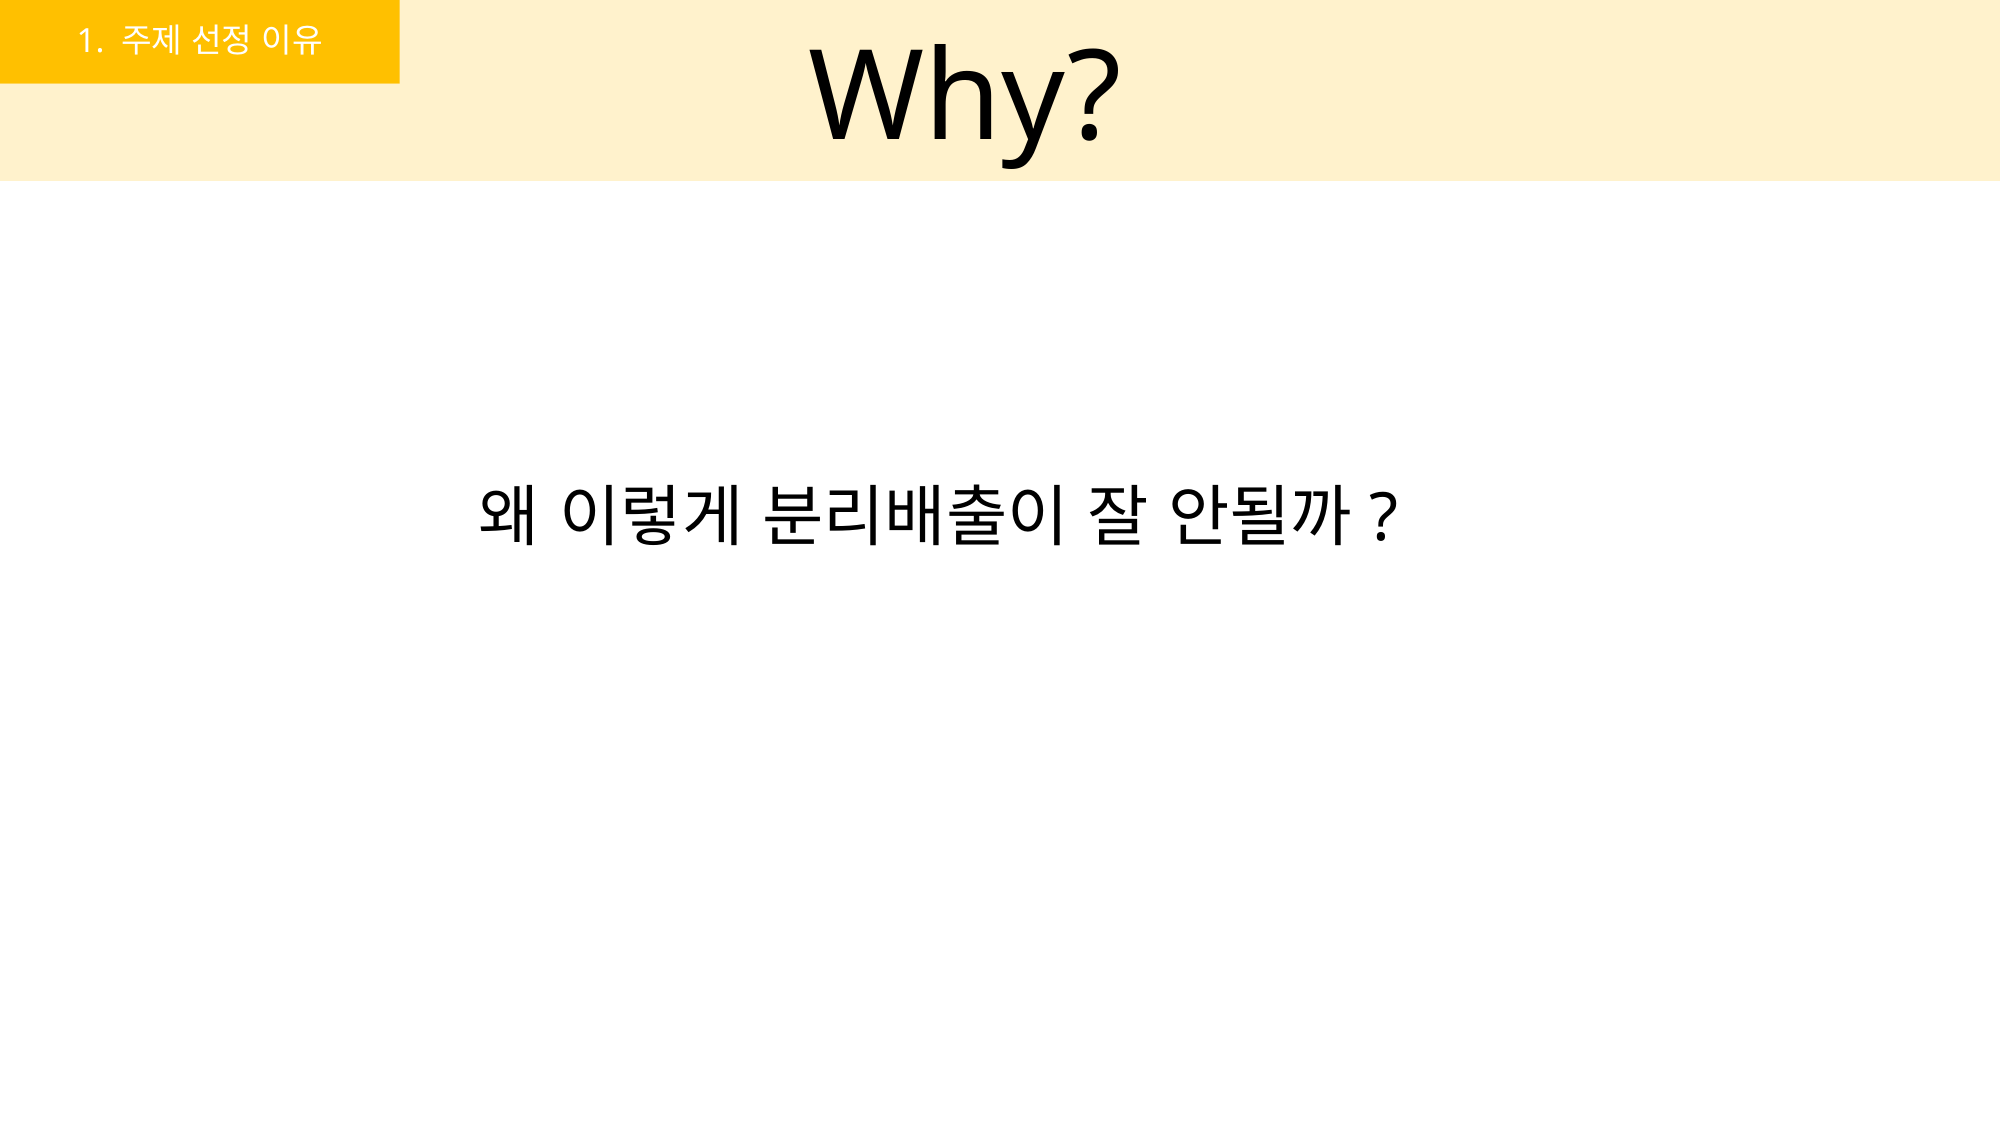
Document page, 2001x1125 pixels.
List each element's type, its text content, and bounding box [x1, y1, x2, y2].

text_box [0, 0, 2000, 181]
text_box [0, 0, 400, 99]
text_box Why? [513, 0, 1418, 174]
text_box 왜 이렇게 분리배출이 잘 안될까? [464, 466, 1536, 562]
